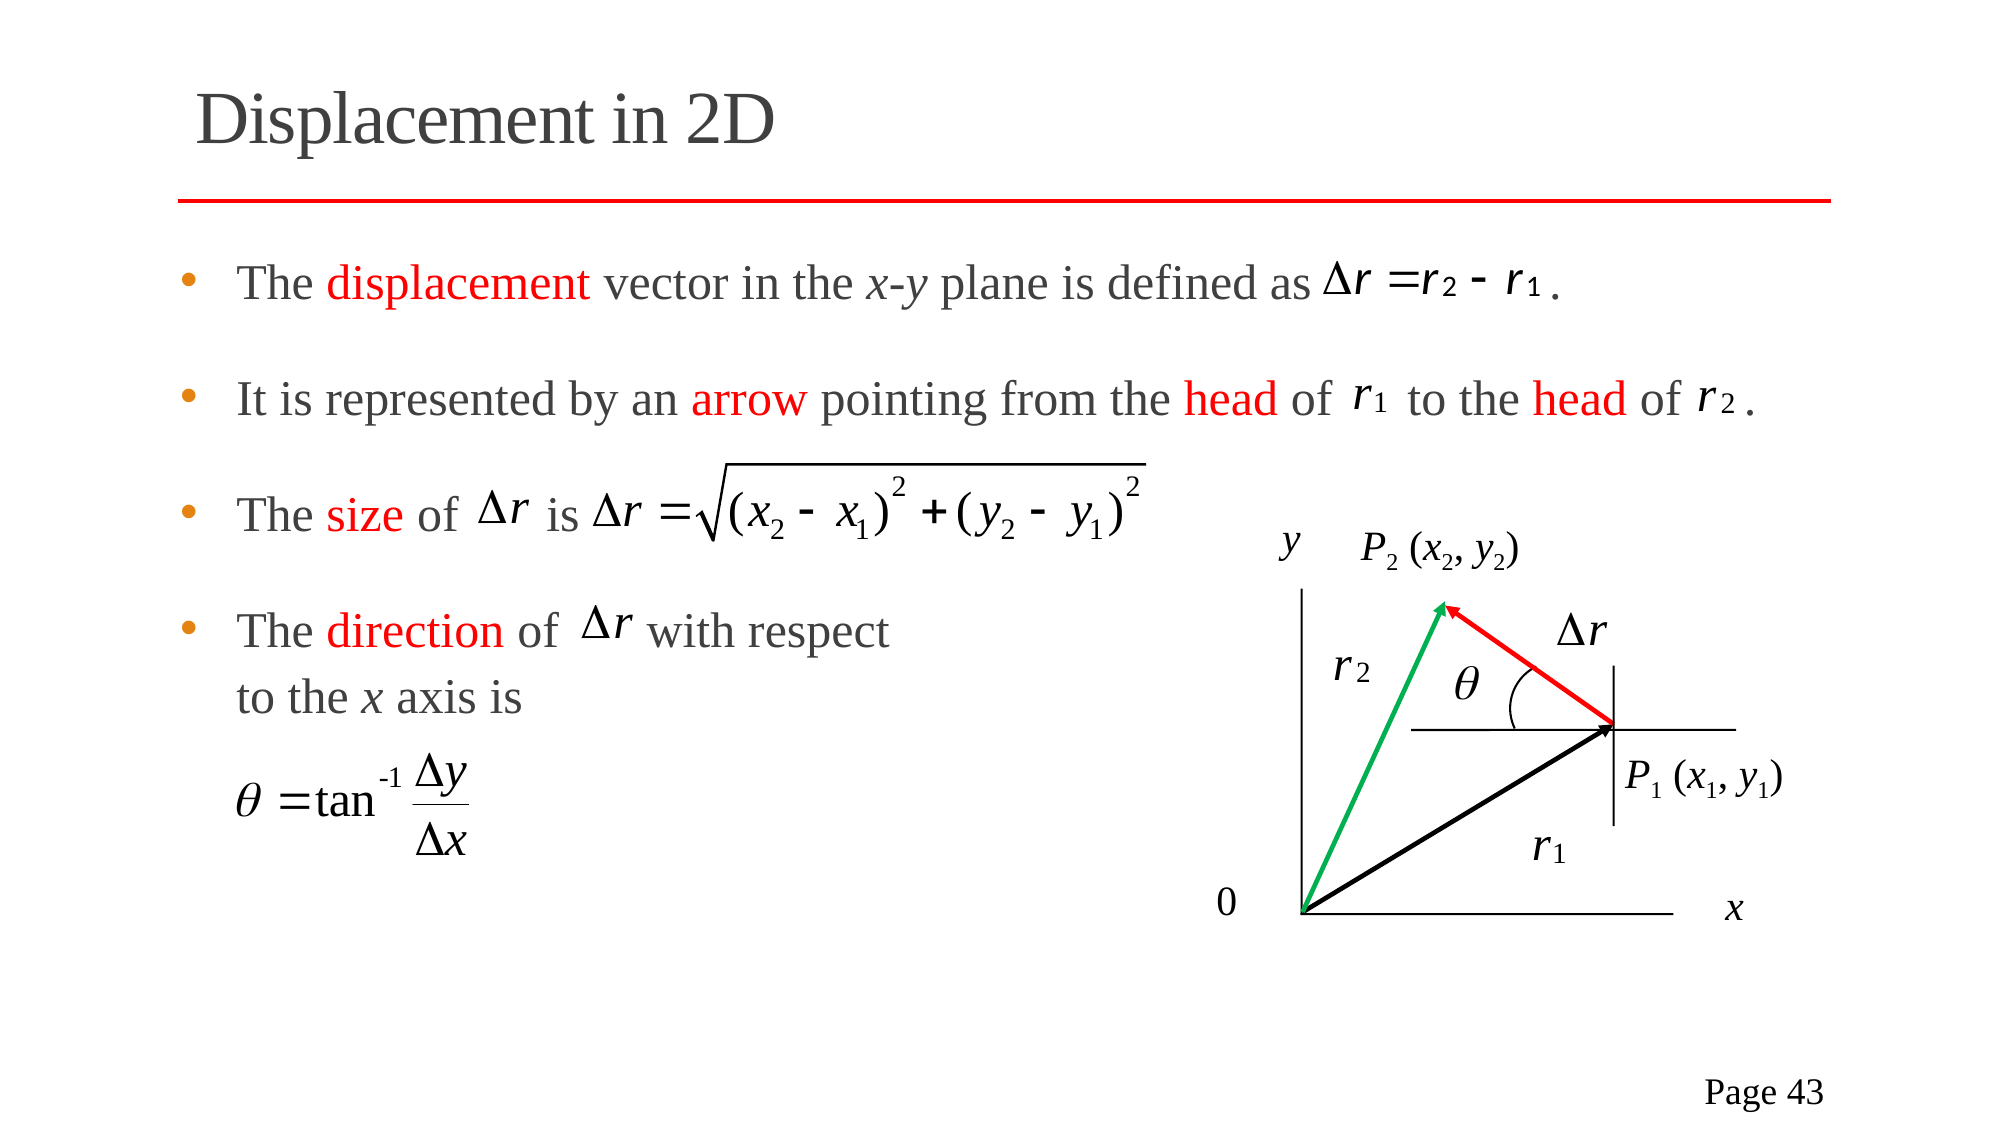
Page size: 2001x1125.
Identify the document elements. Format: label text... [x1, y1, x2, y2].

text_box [1213, 508, 1887, 951]
list The displacement vector in the x-y plane is defined as . It is represented by an arrow pointing from the head of to the head of . The size of is The direction of with respect to the x axis is [180, 236, 1834, 1004]
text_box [1348, 355, 1391, 419]
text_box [472, 469, 537, 528]
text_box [1692, 356, 1740, 420]
slide_number Page 43 [1624, 1059, 1840, 1120]
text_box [576, 584, 641, 644]
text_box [232, 741, 475, 861]
title Displacement in 2D [180, 47, 1830, 195]
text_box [587, 457, 1153, 548]
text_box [1317, 239, 1544, 303]
